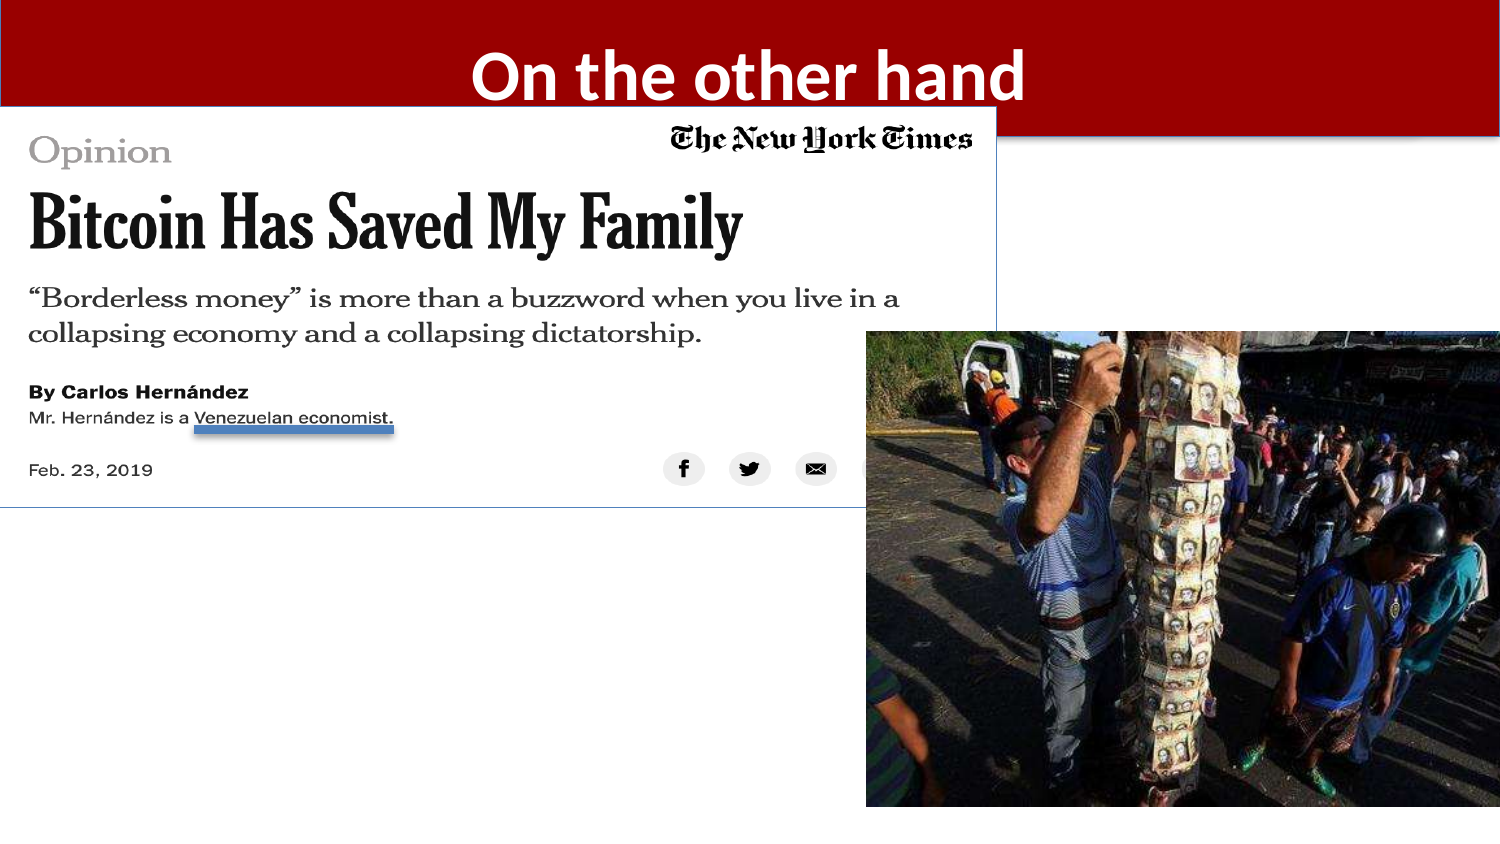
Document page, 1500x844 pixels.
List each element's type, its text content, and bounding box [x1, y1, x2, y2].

picture [866, 331, 1500, 807]
title On the other hand [75, 20, 1425, 123]
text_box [0, 106, 998, 509]
